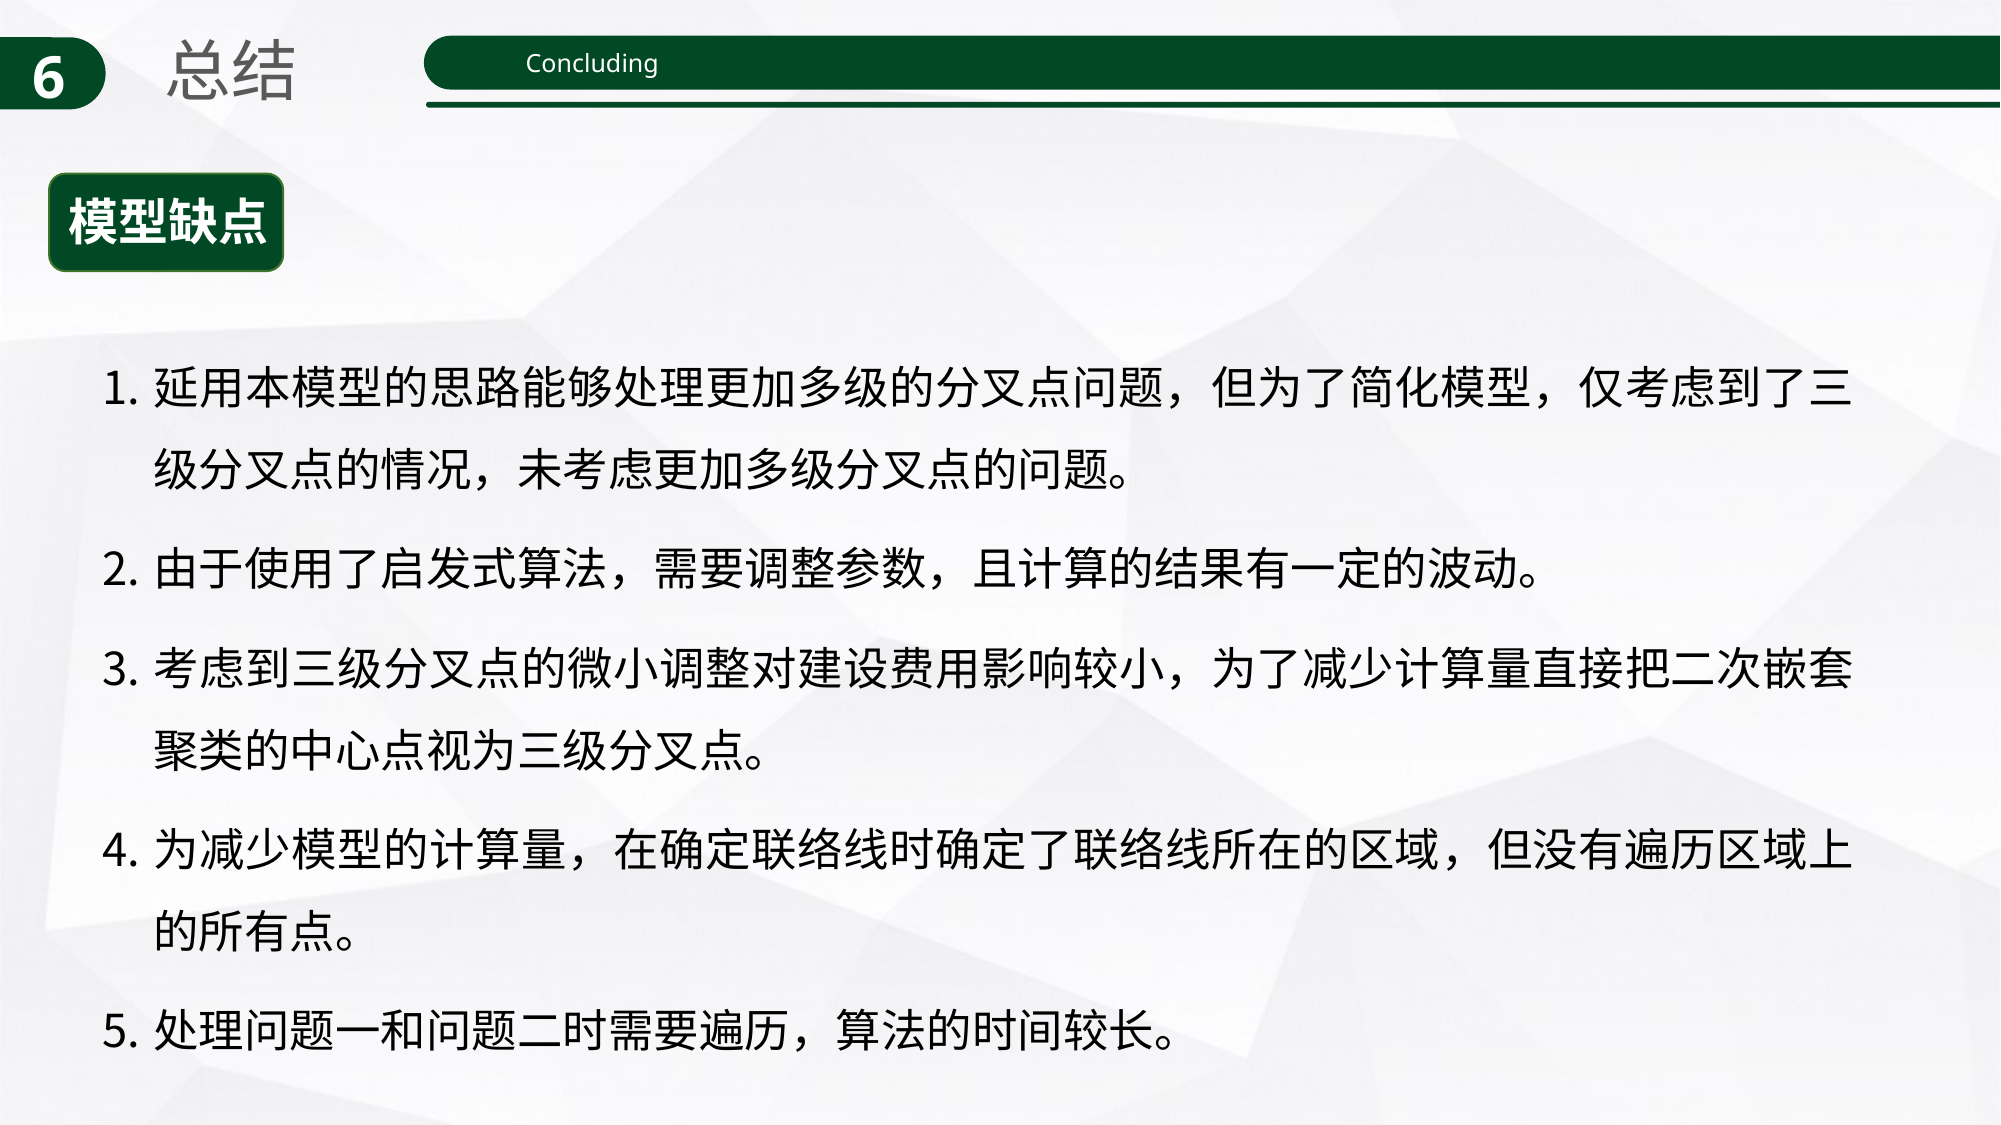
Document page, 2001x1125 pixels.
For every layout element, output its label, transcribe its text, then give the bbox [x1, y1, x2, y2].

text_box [0, 33, 106, 119]
picture [0, 0, 2001, 1125]
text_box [49, 173, 288, 272]
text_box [423, 35, 2000, 108]
text_box 总结 [149, 21, 313, 117]
list 延用本模型的思路能够处理更加多级的分叉点问题，但为了简化模型，仅考虑到了三级分叉点的情况，未考虑更加多级分叉点的问题。 由于使用了启发式算法，需要调整参数，且计算的结果有一定的波动。 考虑到三级分叉点的微小调整对建设费用影响较小，为了减少计算量直接把二次嵌套聚类的中心点视为三级分叉点。 为减少模型的计算量，在确定联络线时确定了联络线所在的区域，但没有遍历区域上的所有点。 处理问题一和问题二时需要遍历，算法的时间较长。 [87, 324, 1870, 1074]
